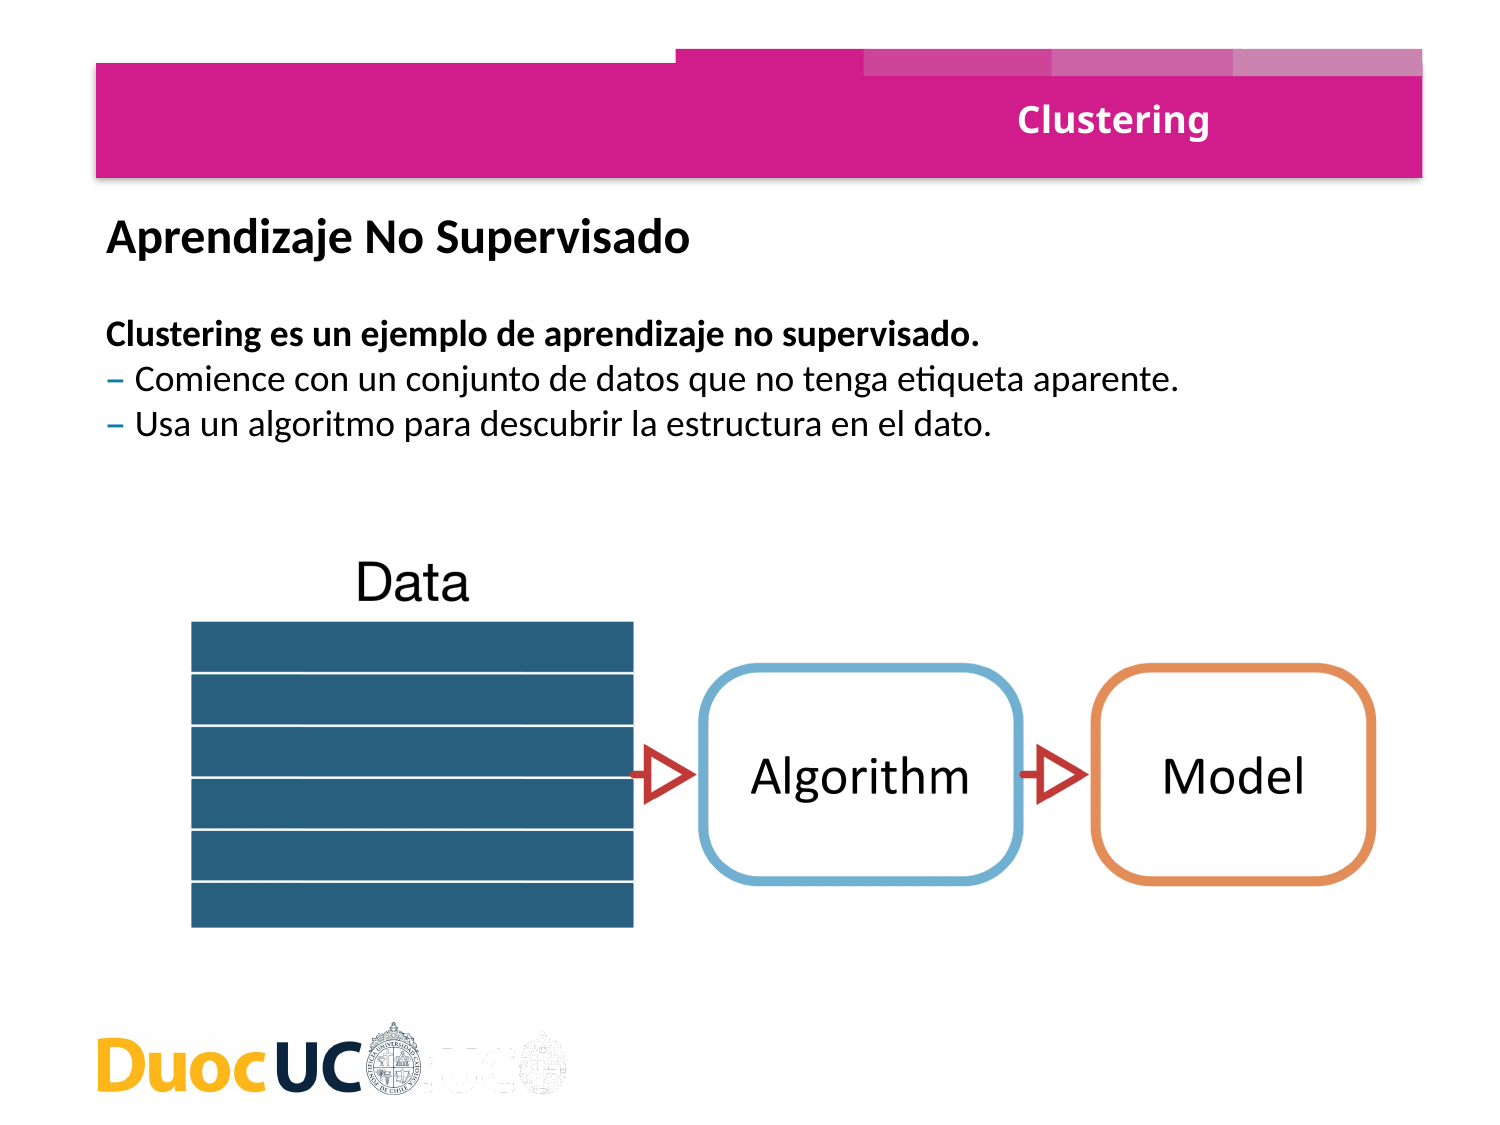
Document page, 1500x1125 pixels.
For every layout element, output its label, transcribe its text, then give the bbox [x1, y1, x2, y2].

text_box Aprendizaje No Supervisado Clustering es un ejemplo de aprendizaje no supervisado. – Comience con un conjunto de datos que no tenga etiqueta aparente. – Usa un algoritmo para descubrir la estructura en el dato. [91, 196, 1425, 452]
picture [96, 1021, 566, 1095]
picture [186, 536, 1381, 929]
text_box Clustering [847, 88, 1381, 149]
